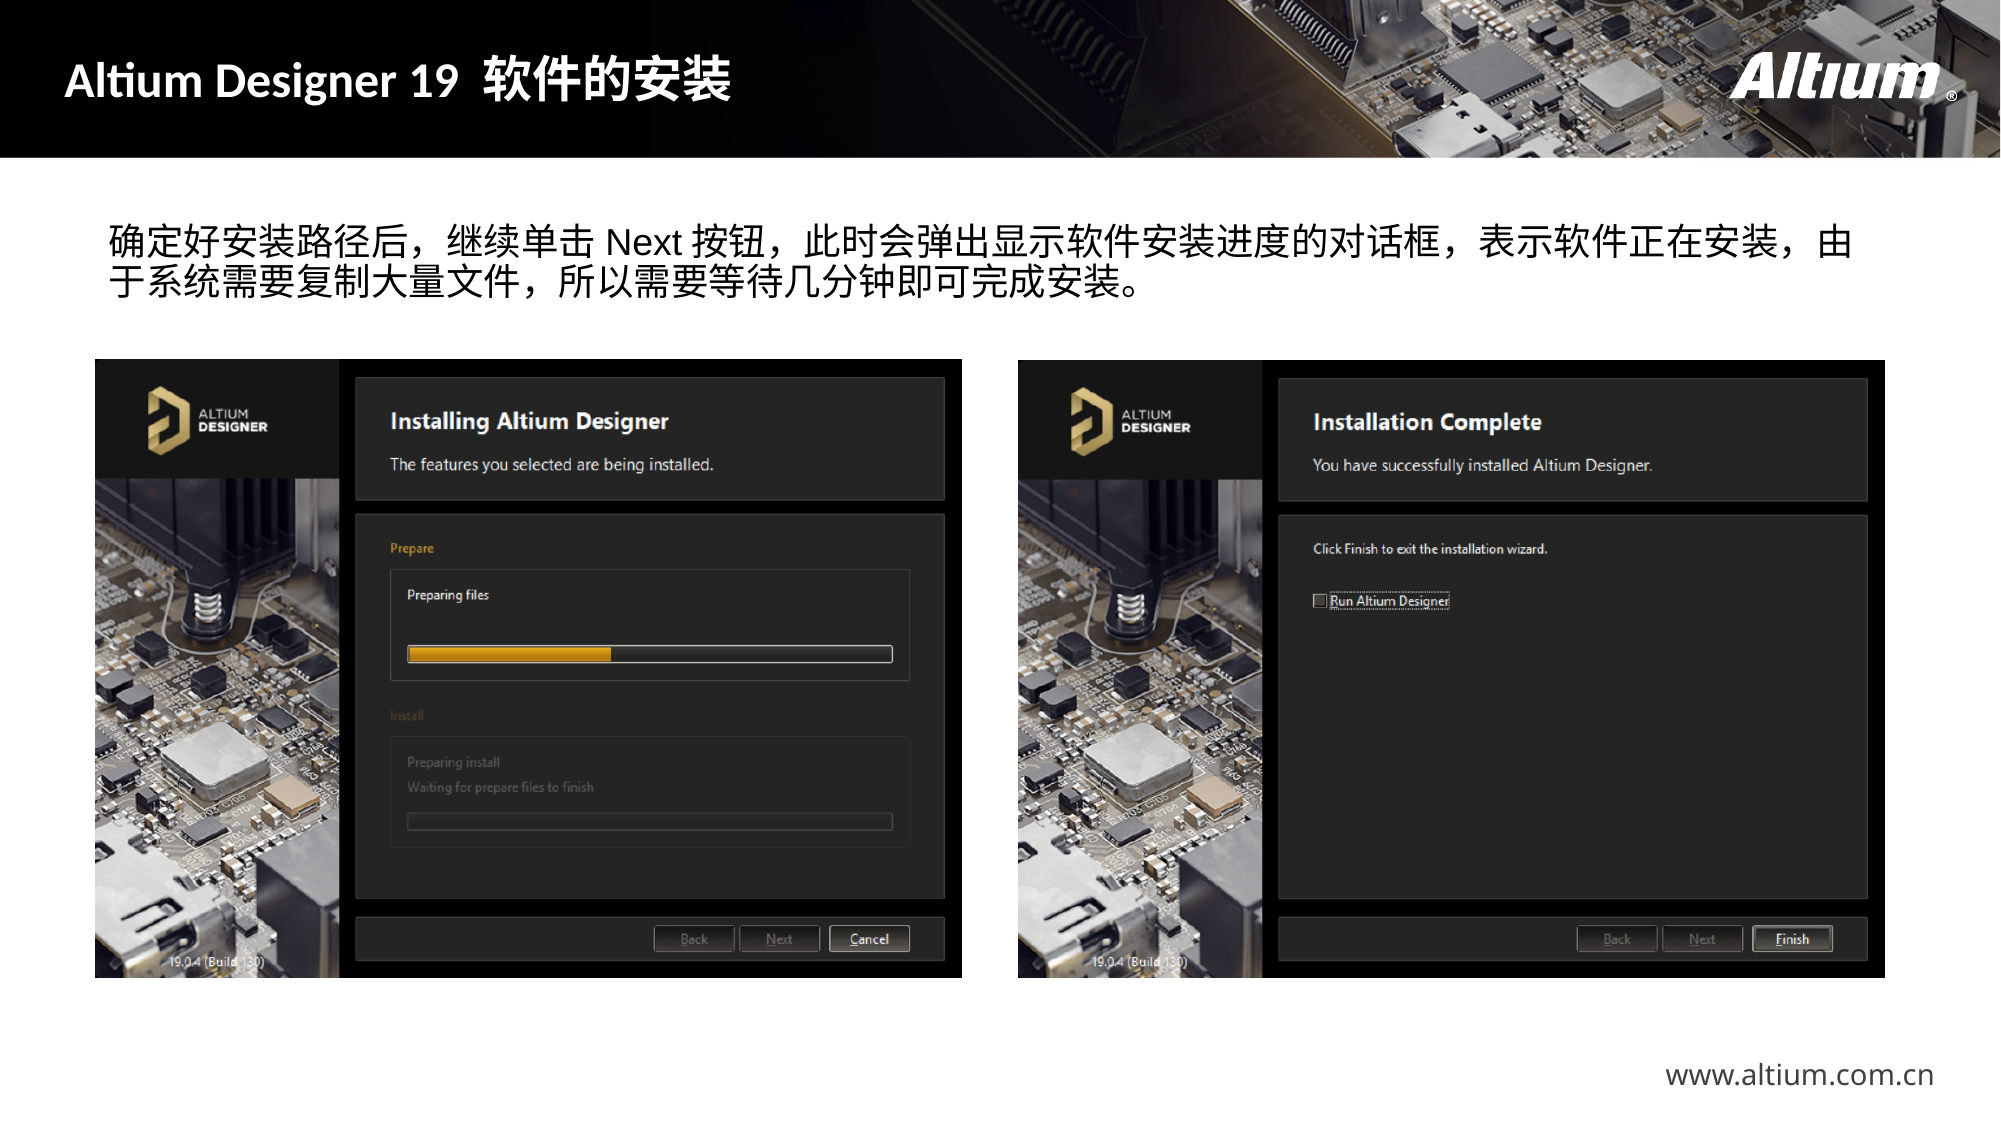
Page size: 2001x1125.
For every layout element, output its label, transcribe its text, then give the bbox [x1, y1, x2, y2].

text_box 确定好安装路径后，继续单击Next按钮，此时会弹出显示软件安装进度的对话框，表示软件正在安装，由于系统需要复制大量文件，所以需要等待几分钟即可完成安装。 [94, 215, 1904, 978]
text_box Altium Designer 19 软件的安装 [49, 24, 1636, 131]
picture [0, 0, 2001, 1125]
text_box www.altium.com.cn [1635, 1027, 1965, 1116]
